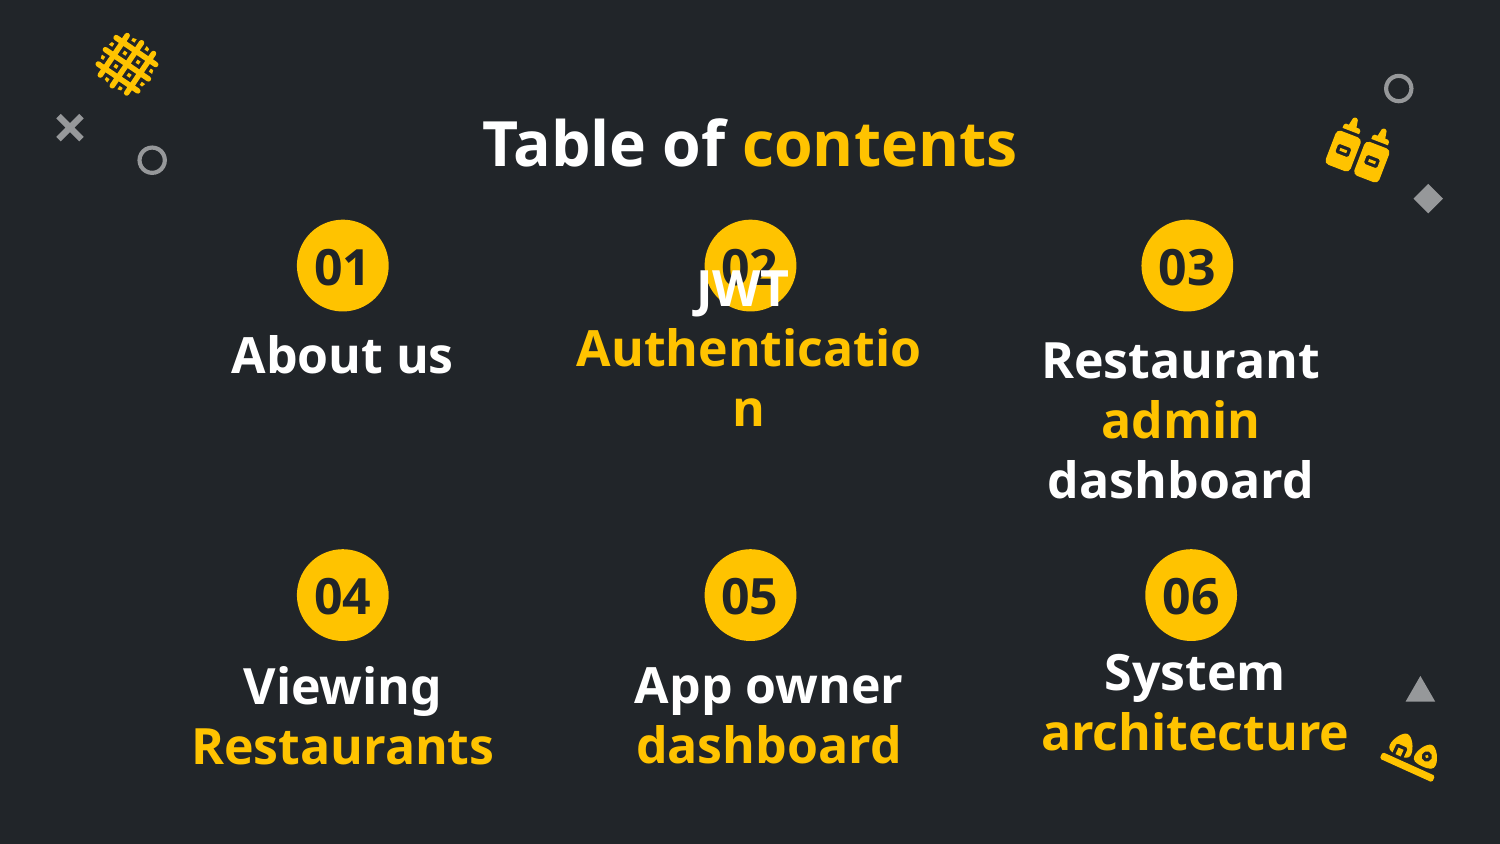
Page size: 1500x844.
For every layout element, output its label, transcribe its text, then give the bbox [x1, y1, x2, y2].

subtitle App owner dashboard [593, 716, 945, 789]
text_box [315, 549, 370, 558]
text_box [314, 302, 371, 312]
text_box [723, 549, 778, 558]
text_box [722, 219, 779, 229]
text_box [1162, 631, 1220, 641]
title Table of contents [319, 88, 1181, 167]
text_box [314, 631, 372, 641]
title 03 [1126, 229, 1249, 302]
subtitle System architecture [1019, 703, 1372, 776]
title 01 [281, 229, 404, 302]
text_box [1331, 121, 1390, 176]
subtitle About us [167, 326, 519, 399]
text_box [1164, 549, 1219, 558]
text_box [137, 145, 167, 175]
text_box [315, 219, 371, 229]
text_box [721, 631, 780, 641]
subtitle JWT Authentication [557, 379, 942, 452]
text_box [1159, 302, 1216, 312]
subtitle Restaurant admin dashboard [974, 451, 1388, 524]
title 06 [1130, 558, 1253, 631]
title 05 [688, 558, 811, 631]
title 02 [688, 229, 811, 302]
text_box [1159, 219, 1216, 229]
text_box [722, 302, 779, 312]
title 04 [281, 558, 404, 631]
subtitle Viewing Restaurants [167, 717, 519, 790]
